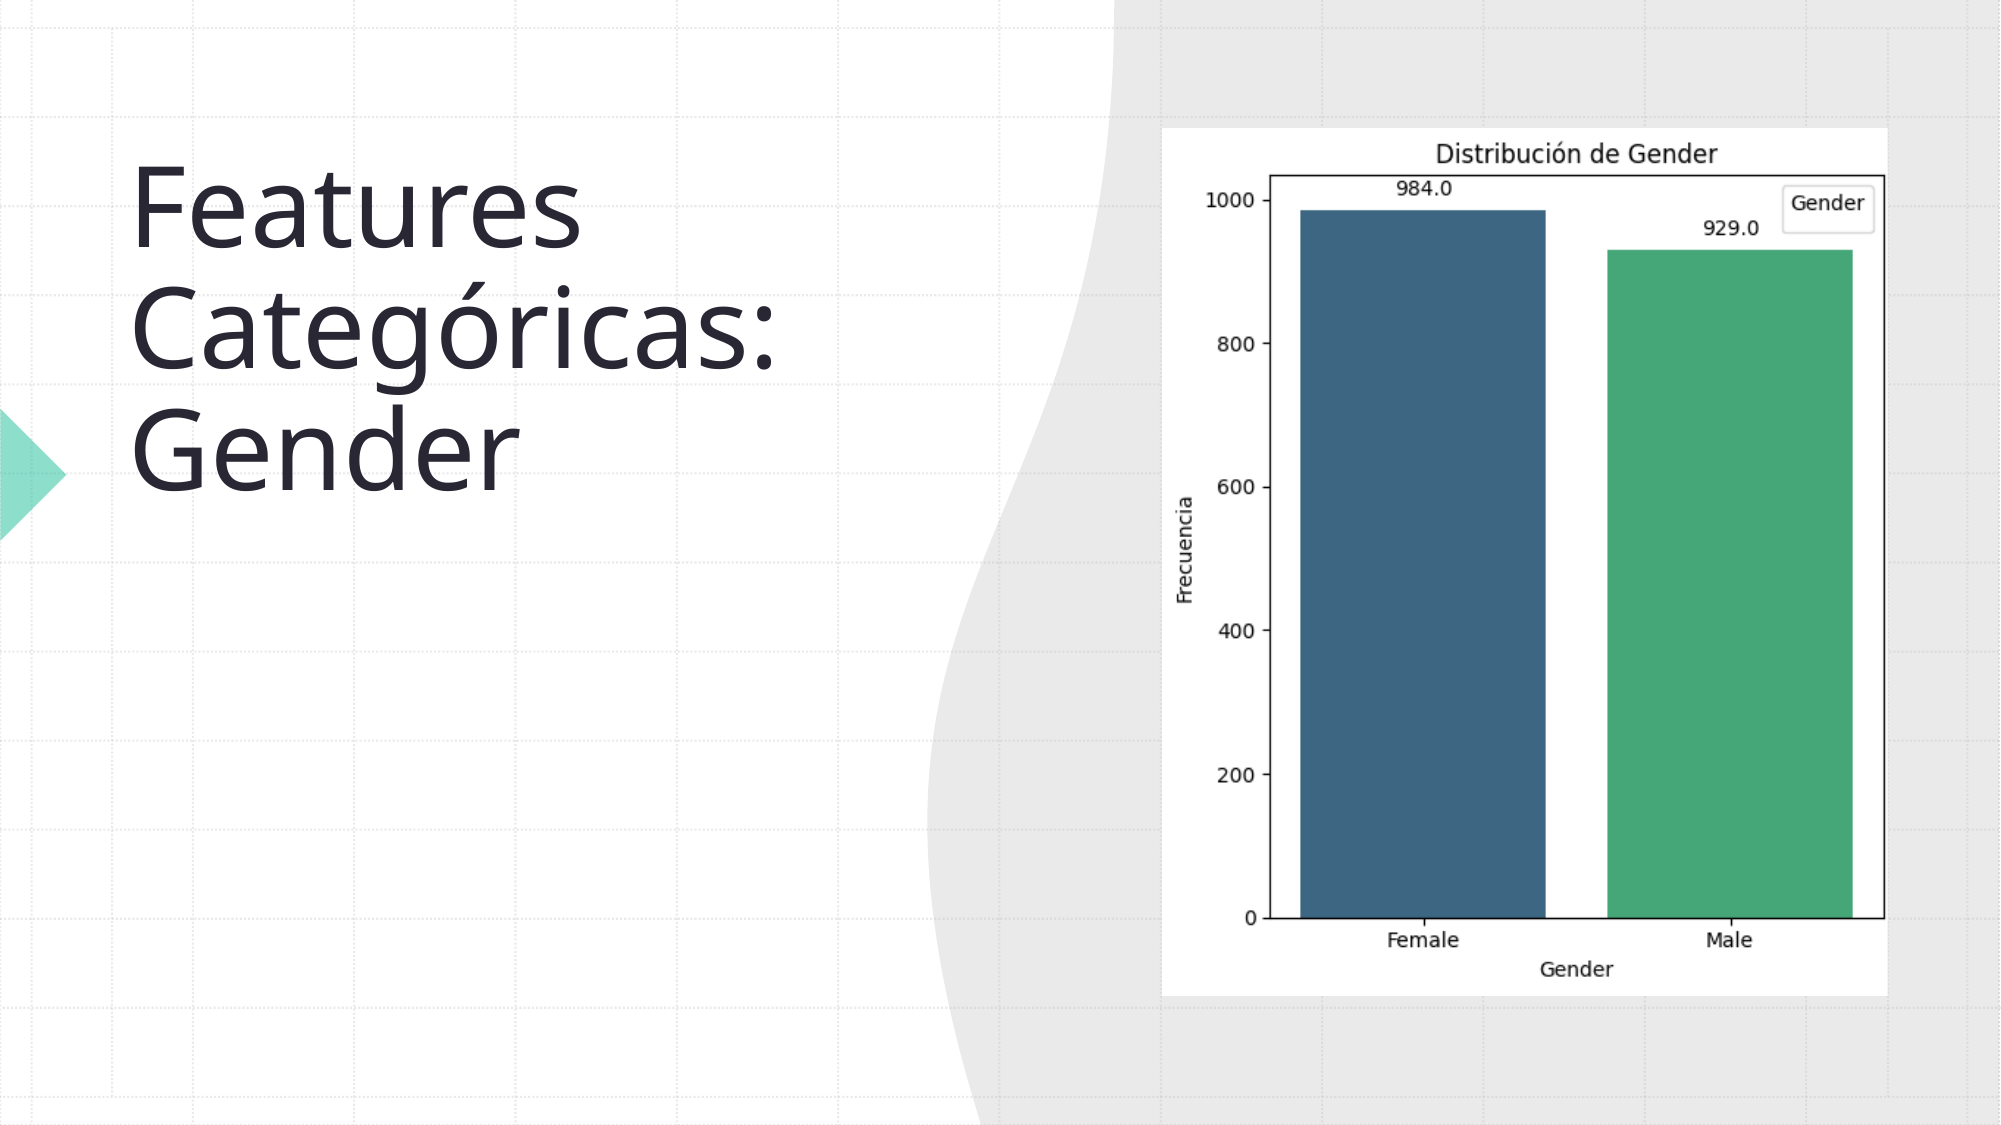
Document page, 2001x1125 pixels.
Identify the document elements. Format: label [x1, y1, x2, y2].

text_box [0, 0, 2000, 1125]
picture [1161, 128, 1888, 996]
